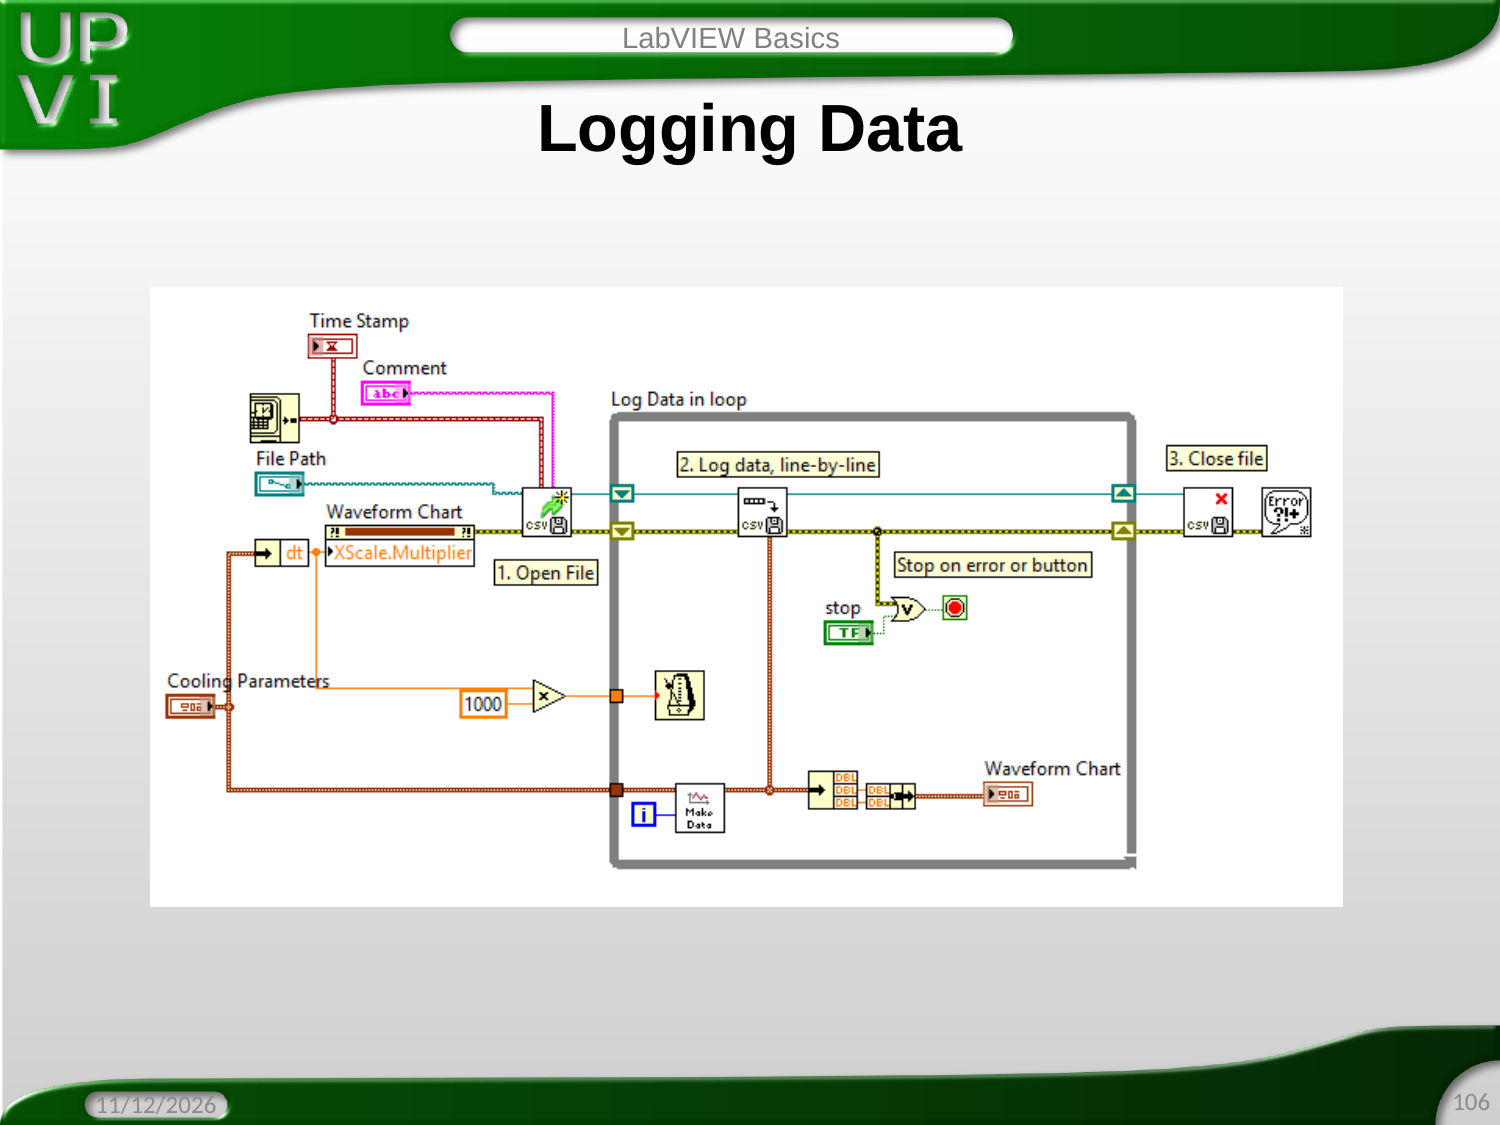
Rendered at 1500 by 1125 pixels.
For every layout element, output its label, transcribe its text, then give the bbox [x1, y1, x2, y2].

picture [0, 0, 1500, 1125]
title Logging Data [75, 75, 1425, 175]
footer LabVIEW Basics [450, 6, 1013, 67]
slide_number 106 [1155, 1069, 1500, 1125]
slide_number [75, 1073, 238, 1125]
